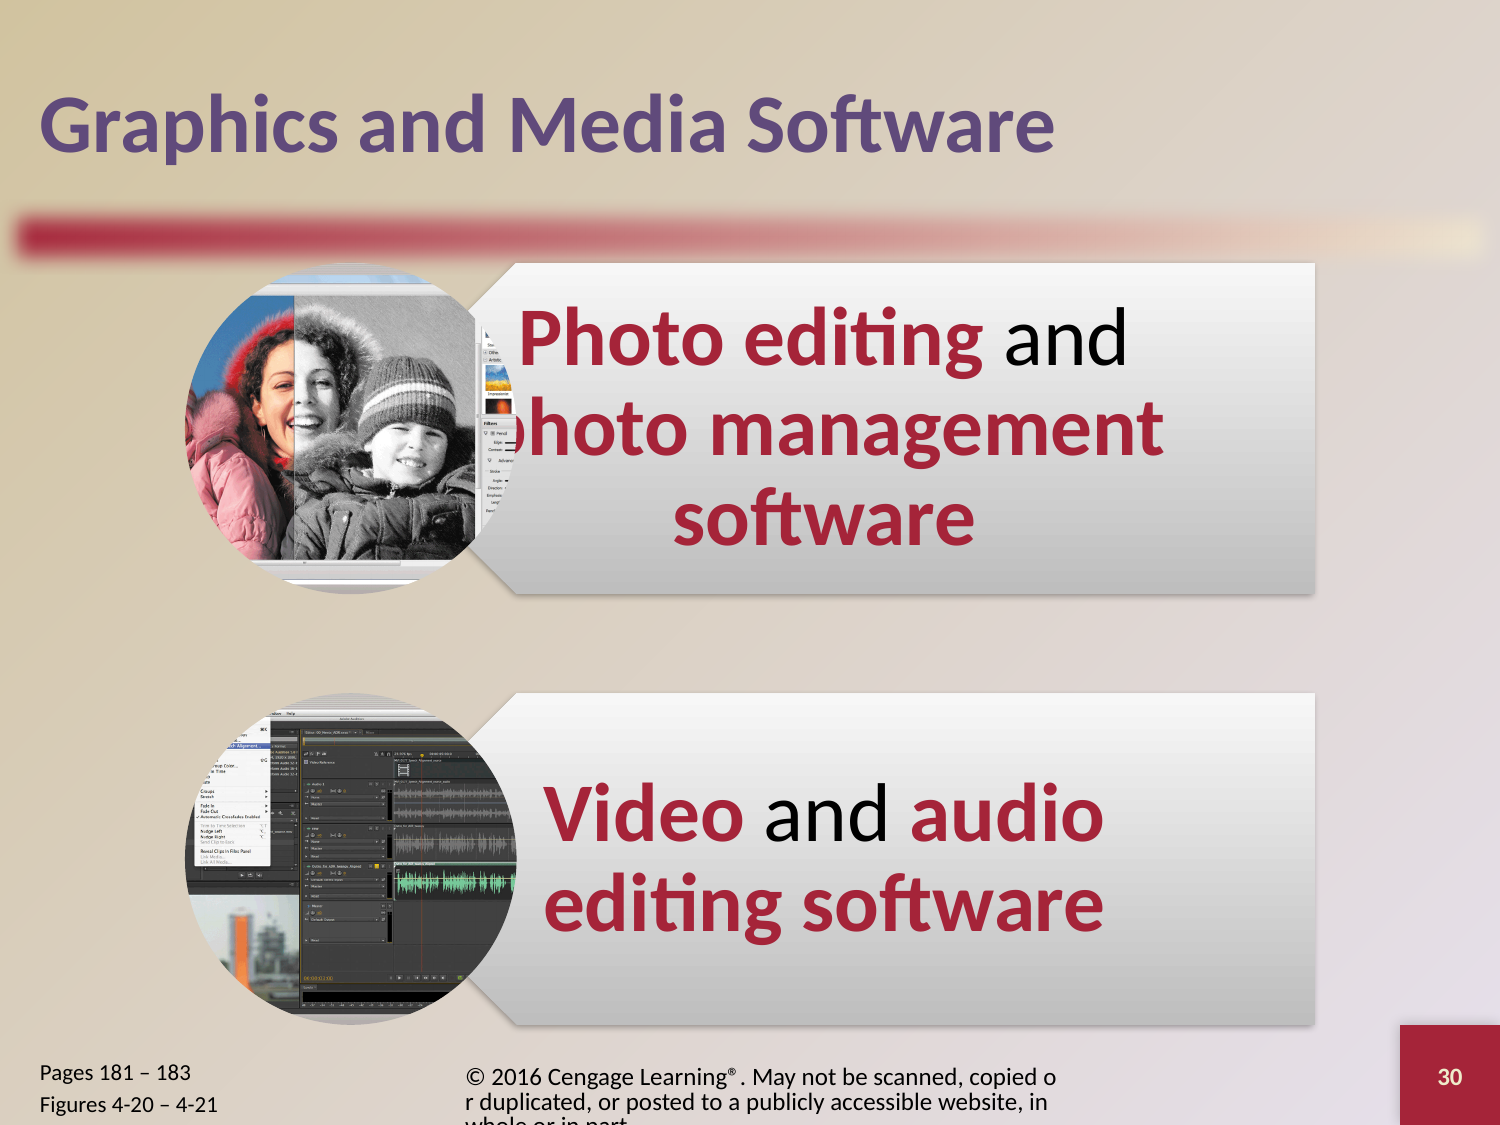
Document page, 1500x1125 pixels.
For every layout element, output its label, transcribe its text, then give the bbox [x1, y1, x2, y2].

slide_number 30 [1400, 1025, 1500, 1125]
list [24, 262, 1476, 1026]
footer © 2016 Cengage Learning®. May not be scanned, copied or duplicated, or posted to a publicly accessible website, in whole or in part. [450, 1037, 1075, 1113]
list Pages 181 – 183 Figures 4-20 – 4-21 [24, 1050, 300, 1125]
title Graphics and Media Software [24, 24, 1475, 213]
